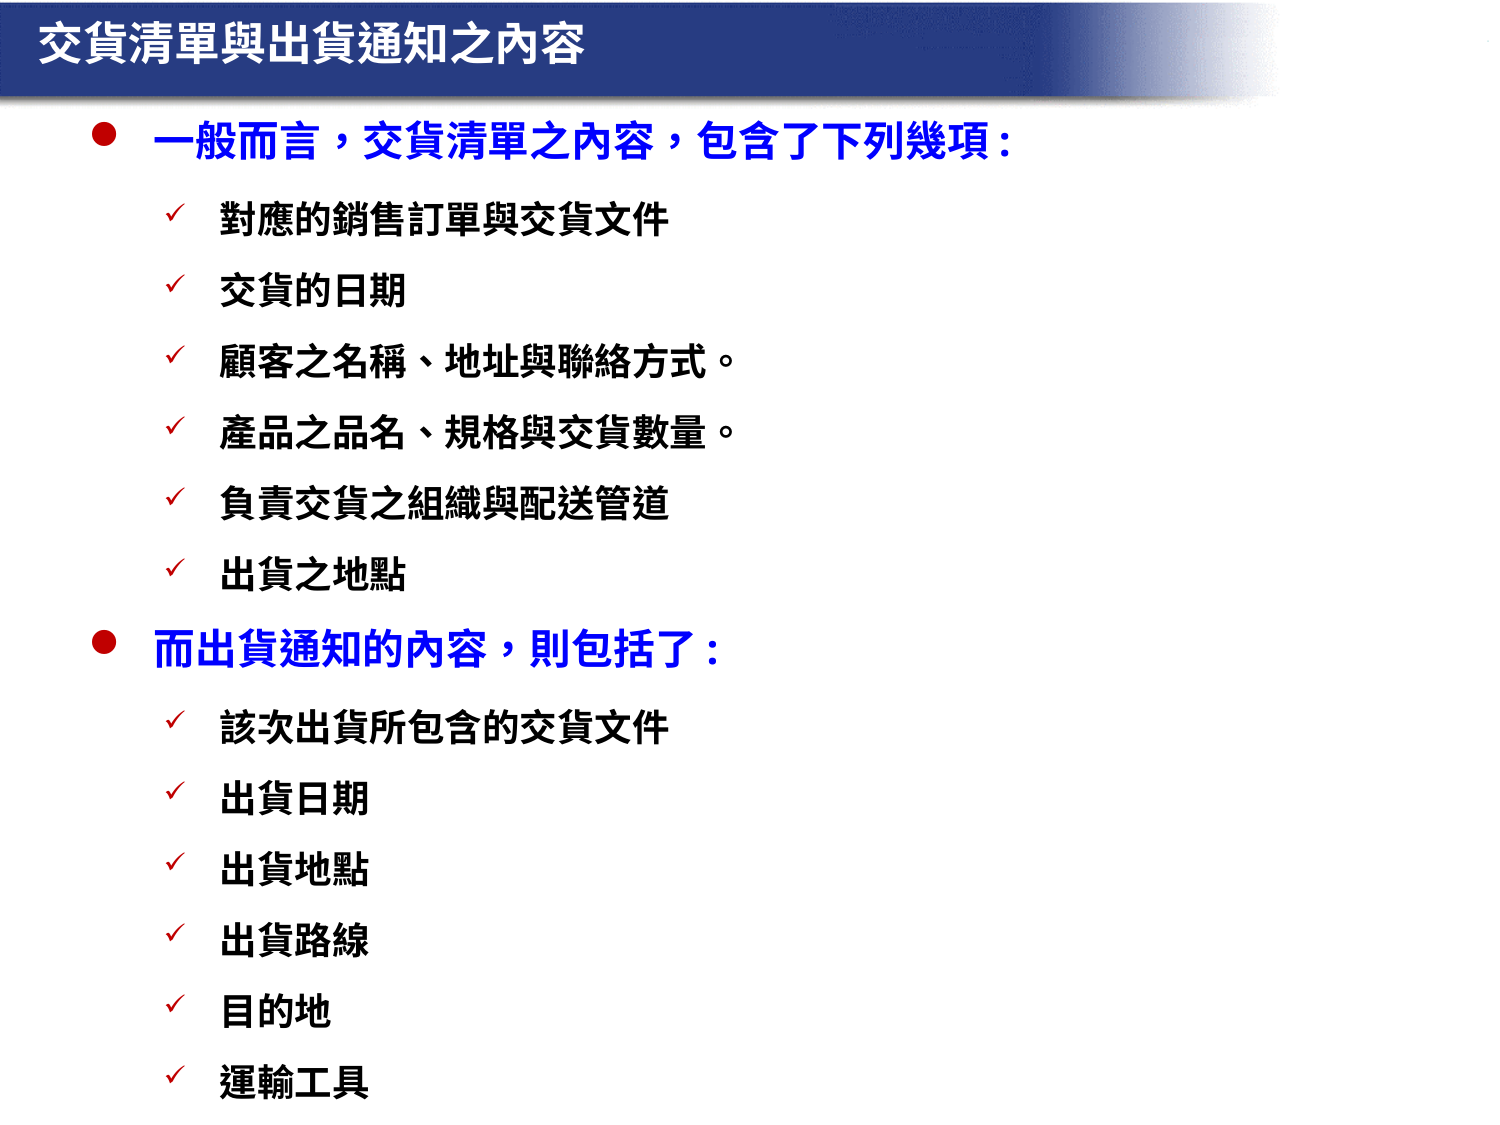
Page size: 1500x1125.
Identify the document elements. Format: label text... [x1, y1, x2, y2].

picture [0, 0, 1500, 114]
title 交貨清單與出貨通知之內容 [37, 0, 1163, 93]
list 一般而言，交貨清單之內容，包含了下列幾項: 對應的銷售訂單與交貨文件 交貨的日期 顧客之名稱、地址與聯絡方式。 產品之品名、規格與交貨數量。 負責交貨之組織與配送管道 出貨之地點 而出貨通知的內容，則包括了: 該次出貨所包含的交貨文件 出貨日期 出貨地點 出貨路線 目的地 運輸工具 [88, 114, 1389, 1125]
